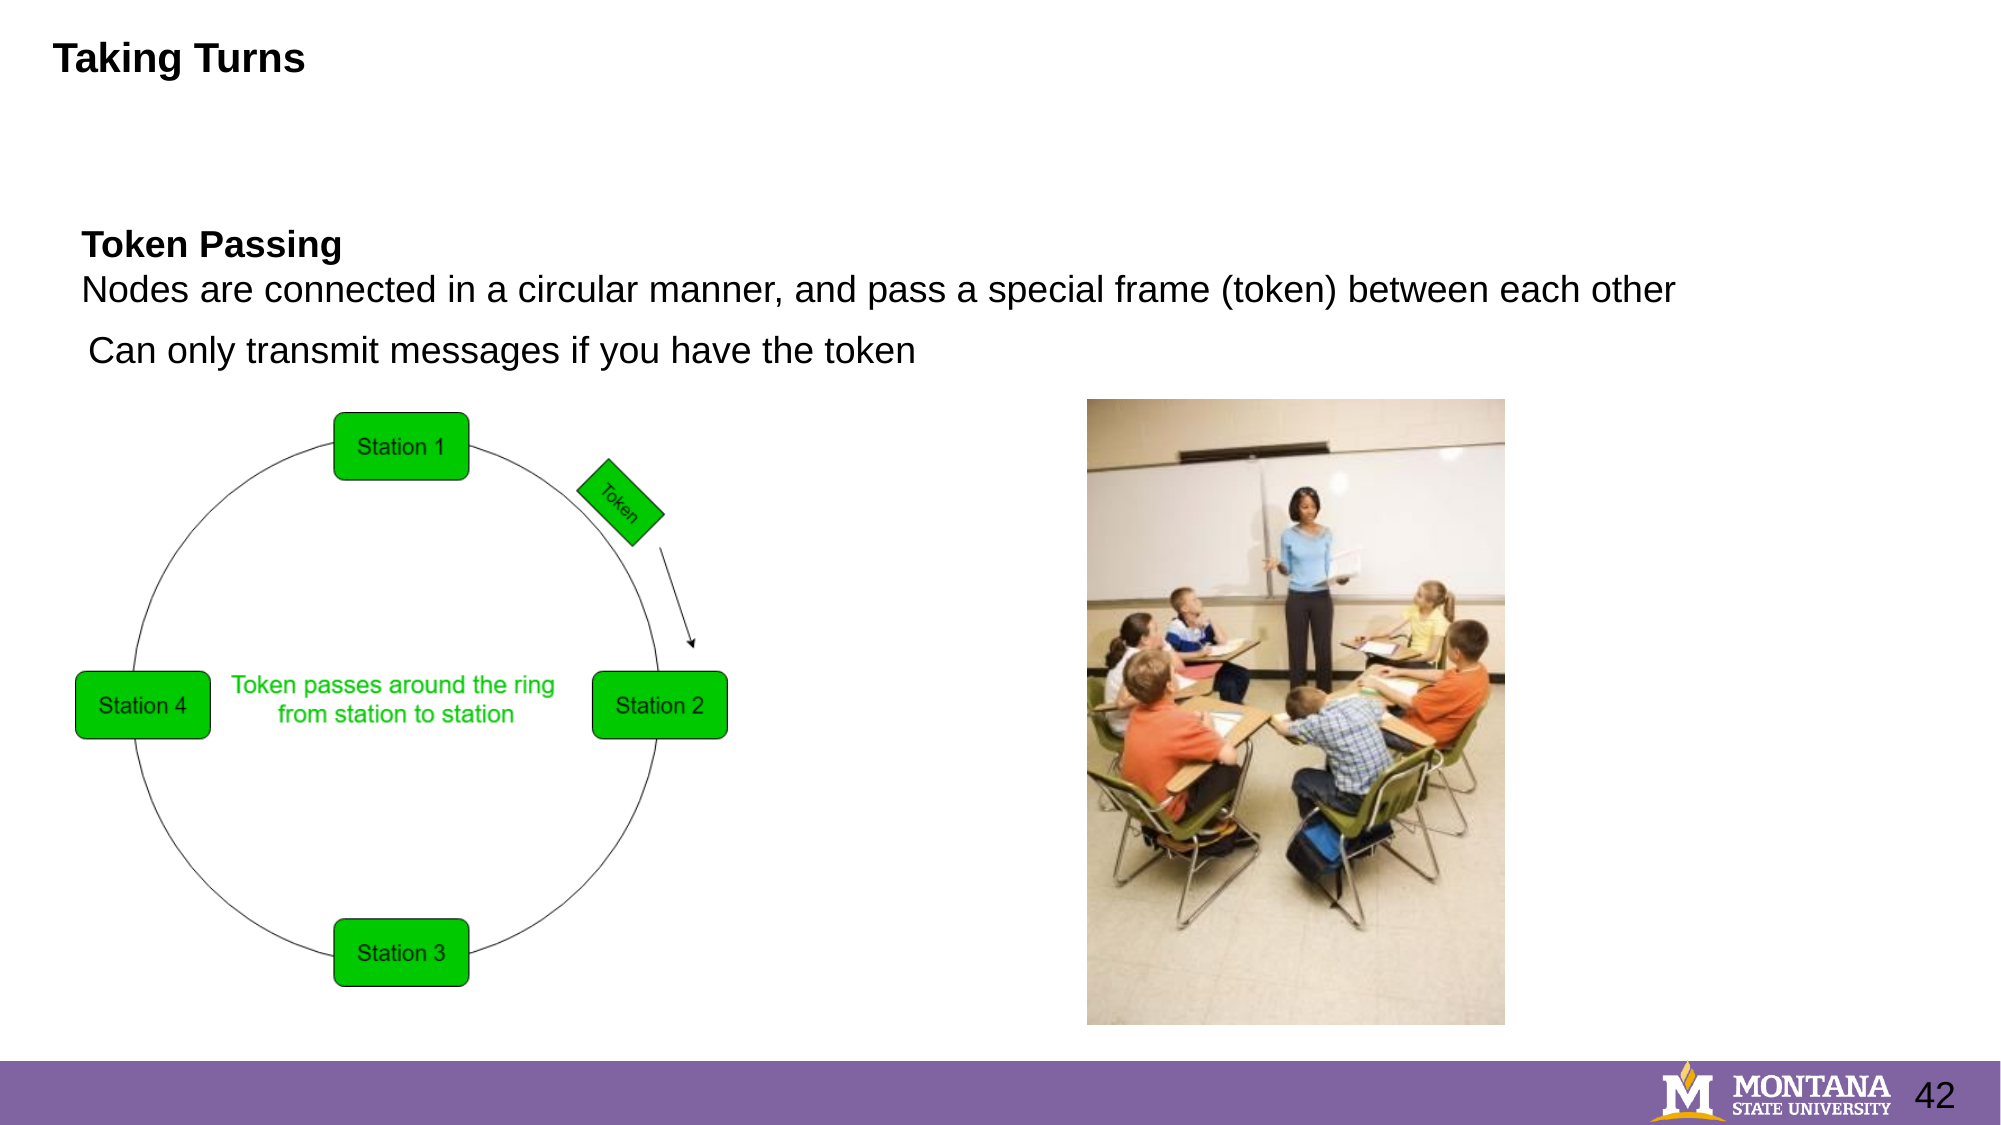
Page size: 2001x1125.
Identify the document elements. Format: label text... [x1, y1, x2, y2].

picture [1650, 1060, 1891, 1122]
picture [74, 412, 729, 987]
text_box Token Passing Nodes are connected in a circular manner, and pass a special frame (token) between each other [66, 212, 1692, 318]
text_box Can only transmit messages if you have the token [73, 318, 932, 379]
picture [1087, 399, 1505, 1026]
slide_number 42 [1887, 1072, 1994, 1125]
title Taking Turns [16, 16, 940, 220]
